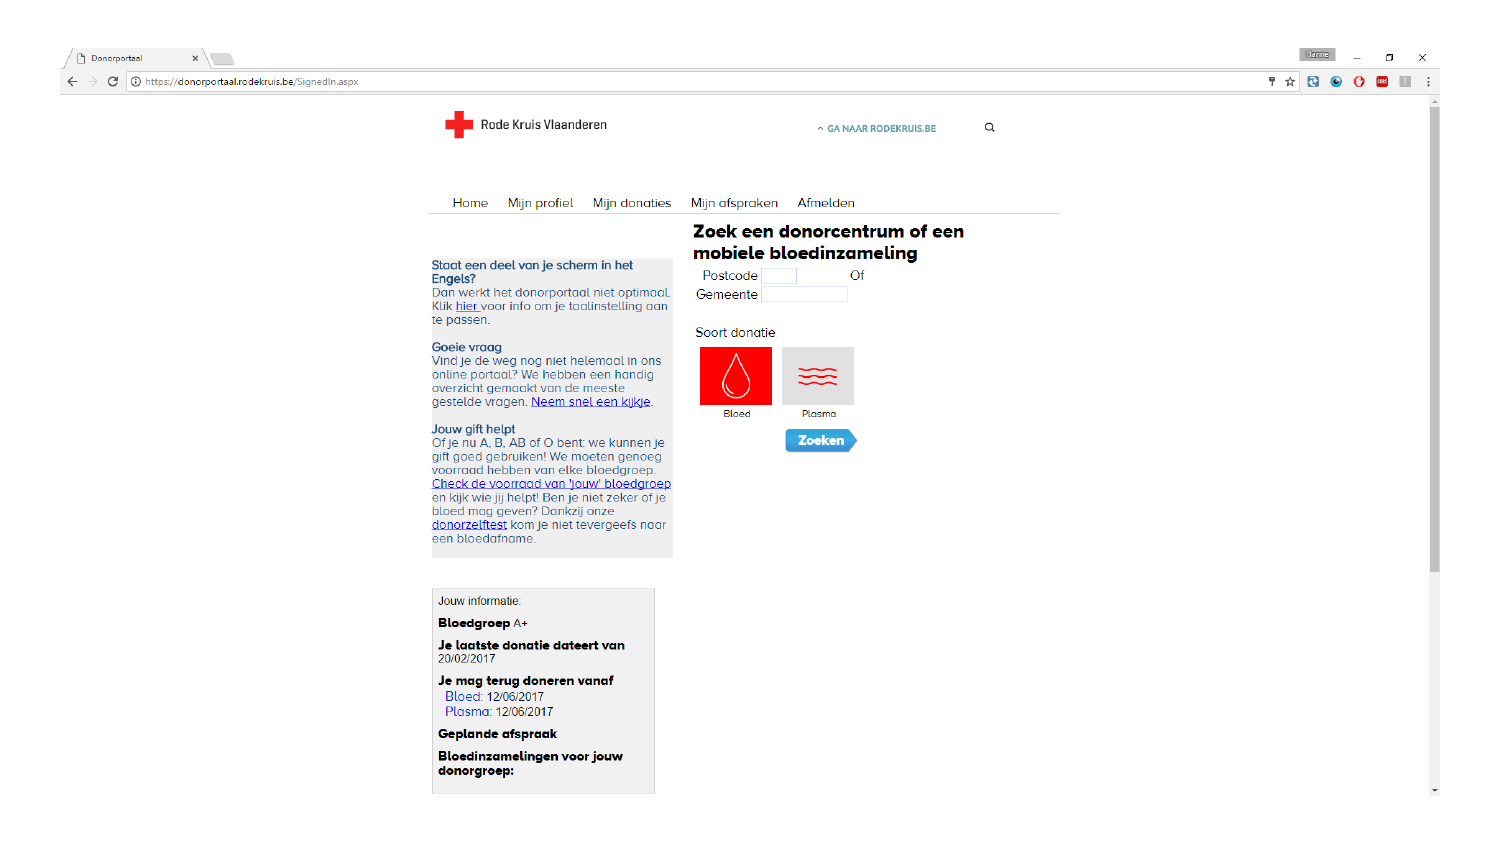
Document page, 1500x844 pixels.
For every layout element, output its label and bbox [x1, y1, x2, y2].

picture [60, 48, 1440, 796]
